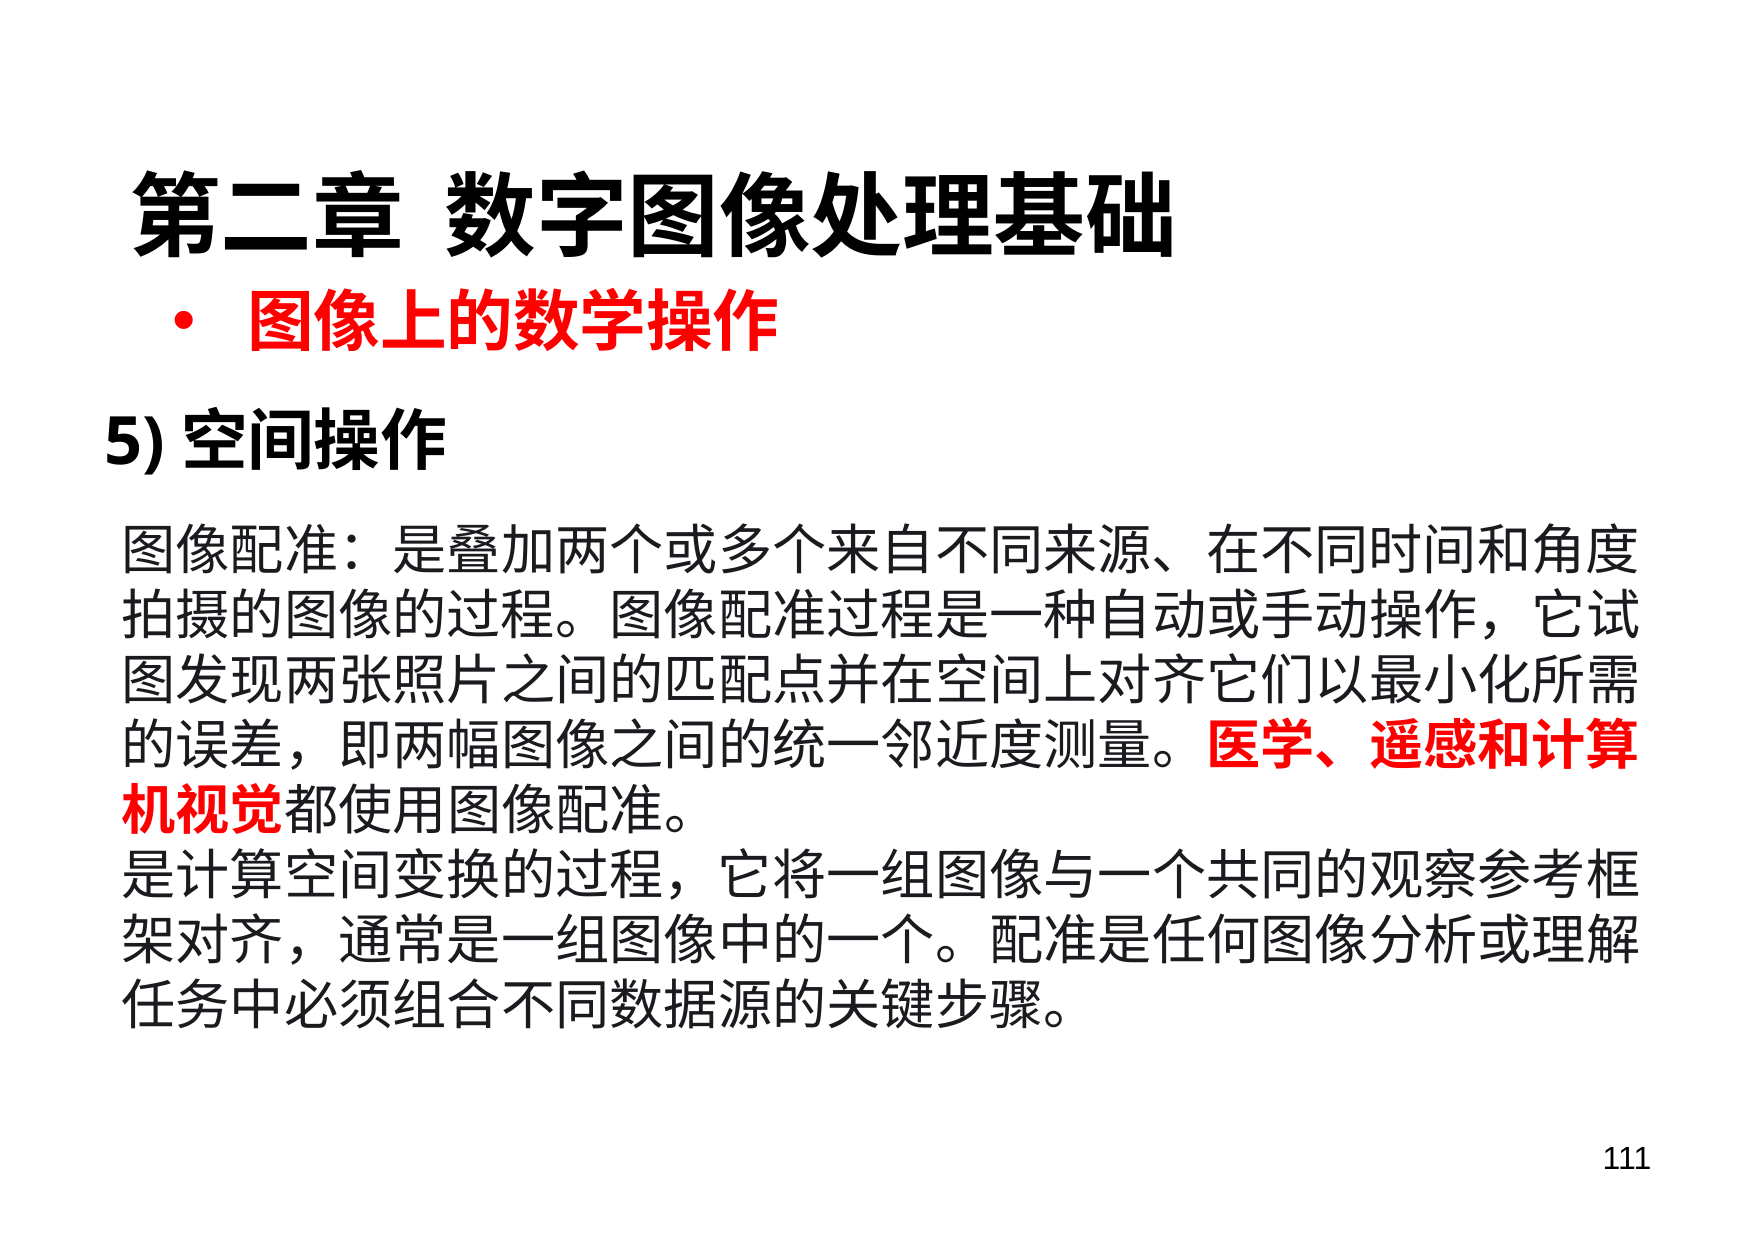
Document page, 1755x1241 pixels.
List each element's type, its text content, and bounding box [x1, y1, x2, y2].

text_box 第二章 数字图像处理基础 [114, 95, 1707, 275]
text_box 5)空间操作 [89, 390, 1267, 485]
text_box 图像配准：是叠加两个或多个来自不同来源、在不同时间和角度拍摄的图像的过程。图像配准过程是一种自动或手动操作，它试图发现两张照片之间的匹配点并在空间上对齐它们以最小化所需的误差，即两幅图像之间的统一邻近度测量。医学、遥感和计算机视觉都使用图像配准。 是计算空间变换的过程，它将一组图像与一个共同的观察参考框架对齐，通常是一组图像中的一个。配准是任何图像分析或理解任务中必须组合不同数据源的关键步骤。 [106, 507, 1667, 1043]
text_box 图像上的数学操作 [111, 273, 1127, 367]
slide_number 111 [1256, 1129, 1667, 1217]
